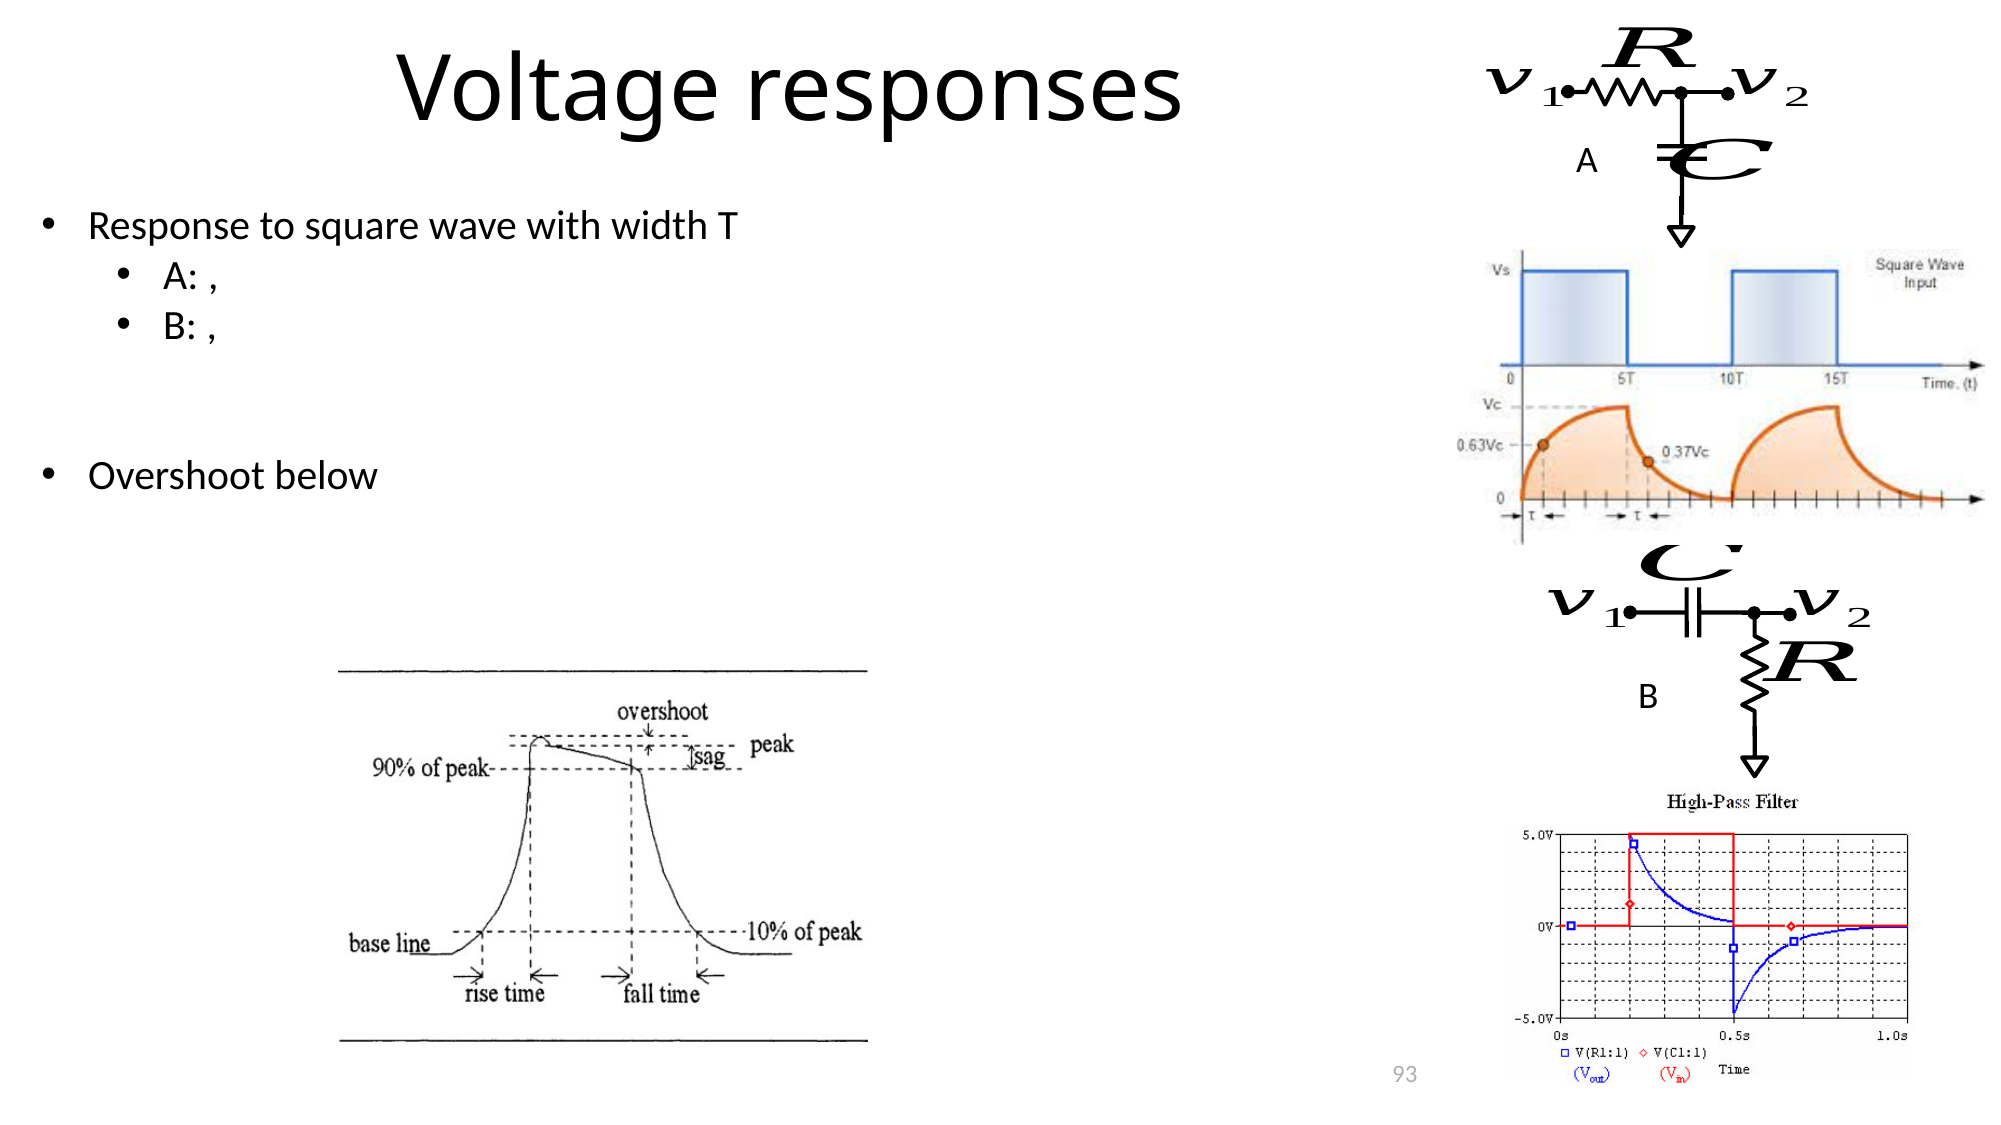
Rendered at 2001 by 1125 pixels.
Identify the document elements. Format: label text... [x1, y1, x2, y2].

picture [338, 670, 868, 1042]
slide_number 93 [1074, 738, 1425, 1125]
text_box Voltage responses [98, 21, 1482, 147]
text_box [1544, 545, 1874, 777]
picture [1504, 788, 1944, 1095]
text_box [1482, 19, 1812, 246]
picture [1457, 249, 1985, 545]
